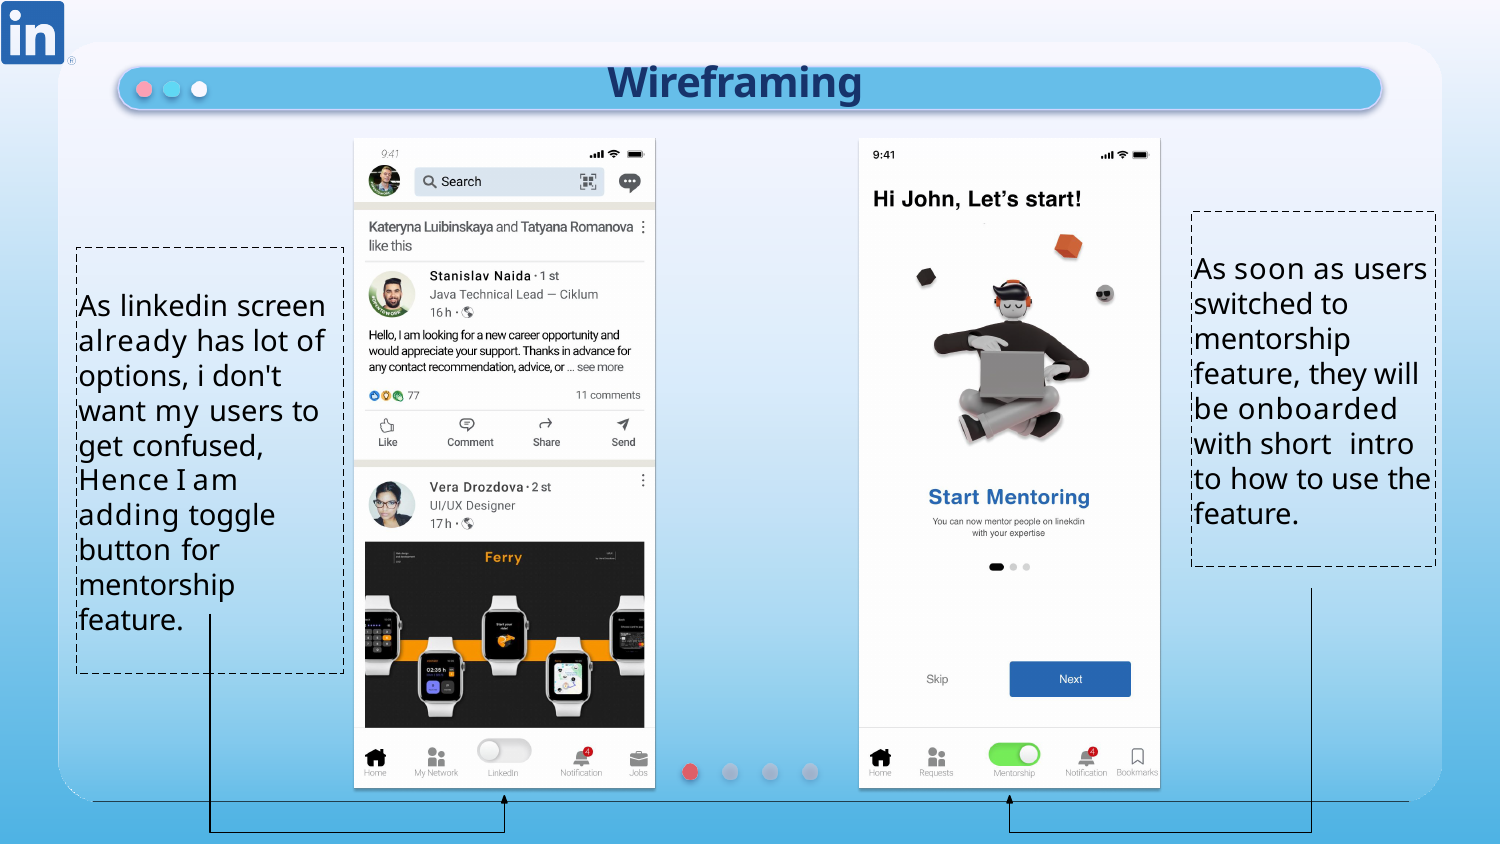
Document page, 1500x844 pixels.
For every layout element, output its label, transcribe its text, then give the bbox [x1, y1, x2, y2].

text_box As soon as users switched to mentorship feature, they will be onboarded with short intro to how to use the feature. [1317, 211, 1436, 567]
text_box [209, 138, 658, 834]
picture [0, 0, 1500, 844]
text_box As linkedin screen already has lot of options, i don't want my users to get confused, Hence I am adding toggle button for mentorship feature. [76, 247, 204, 674]
title Wireframing [257, 53, 1319, 197]
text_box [856, 138, 1313, 834]
